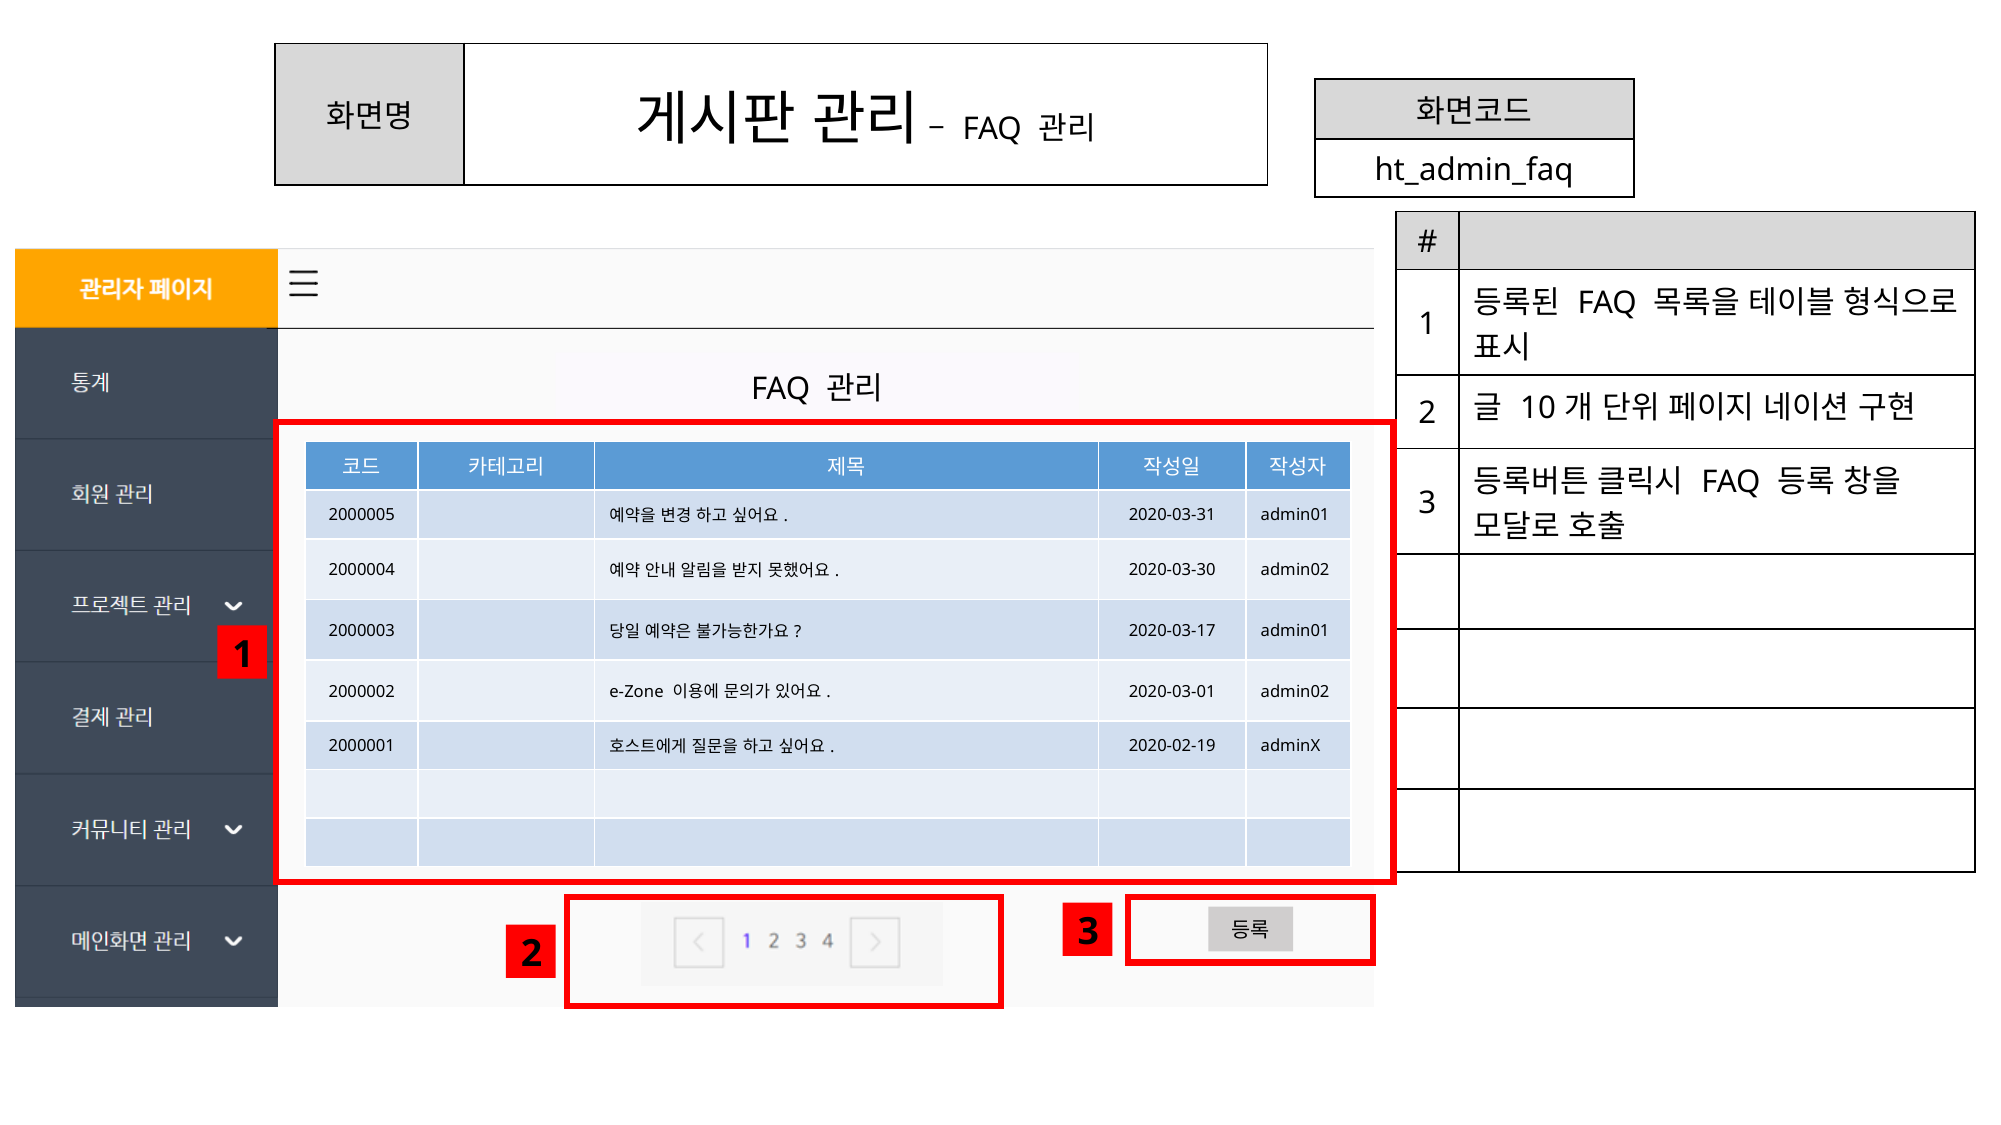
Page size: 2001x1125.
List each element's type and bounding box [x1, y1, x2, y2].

table_cell [1460, 709, 1974, 788]
table_cell [1397, 376, 1458, 448]
text_box [1374, 421, 1395, 883]
table_header [276, 44, 463, 184]
table_cell [1460, 555, 1974, 628]
table_cell [1397, 555, 1458, 628]
table_header [465, 44, 1267, 184]
table_header [1397, 212, 1458, 269]
picture [15, 243, 1374, 1007]
table_cell [1397, 630, 1458, 707]
table_cell [1460, 270, 1974, 374]
table_cell [1460, 449, 1974, 553]
table_cell [1316, 140, 1633, 196]
table_header [1460, 212, 1974, 269]
table_cell [1397, 790, 1458, 871]
table_cell [1397, 709, 1458, 788]
table_cell [1460, 376, 1974, 448]
table_cell [1460, 790, 1974, 871]
table_header [1316, 80, 1633, 138]
table_cell [1460, 630, 1974, 707]
table_cell [1397, 449, 1458, 553]
table_cell [1397, 270, 1458, 374]
